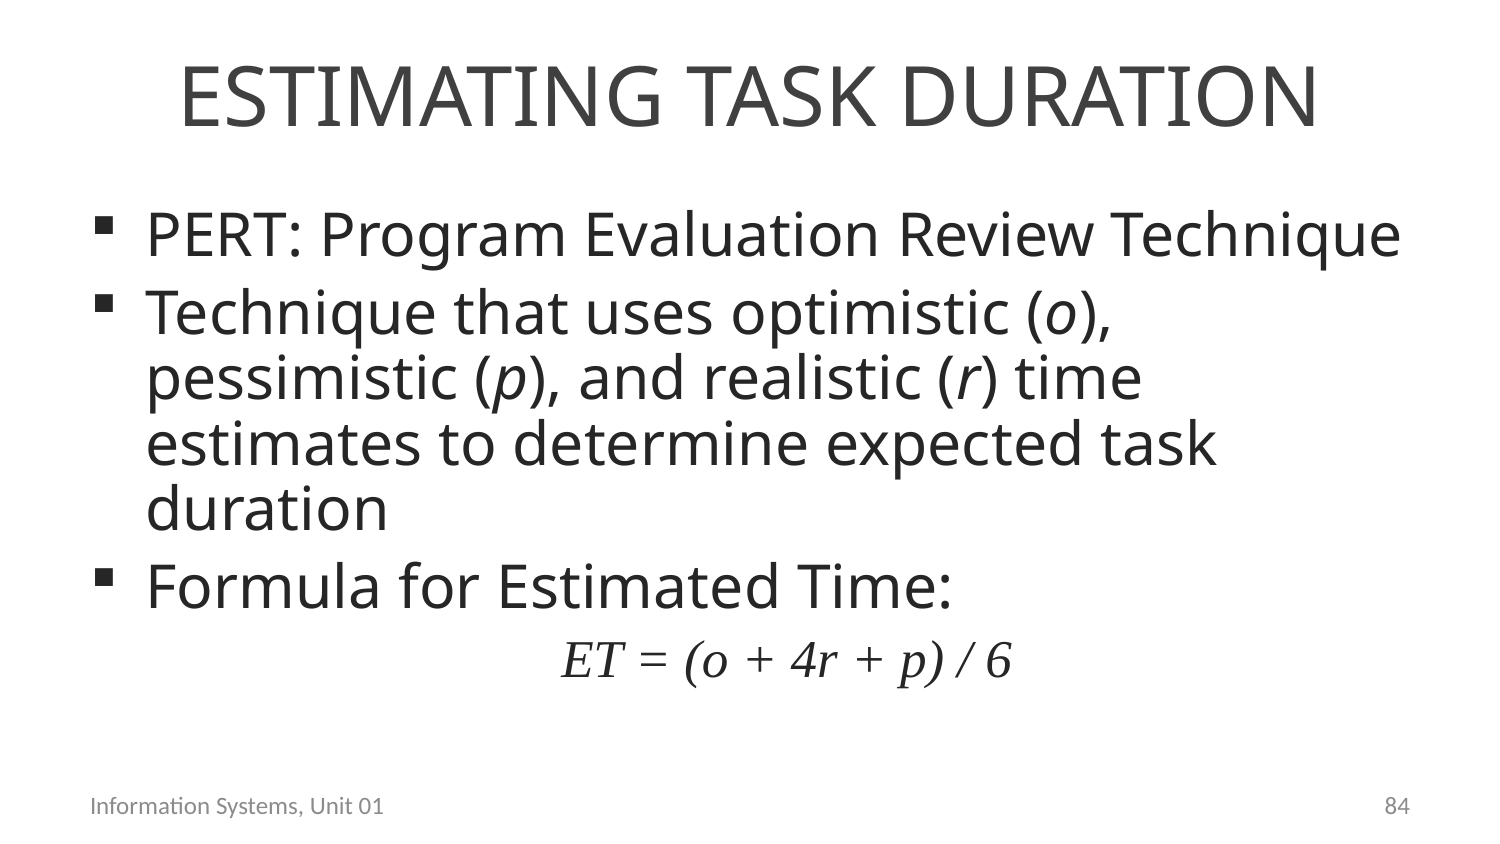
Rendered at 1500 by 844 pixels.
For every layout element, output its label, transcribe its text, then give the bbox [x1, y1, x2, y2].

slide_number Information Systems, Unit 01 [75, 782, 425, 827]
slide_number 83 [1074, 782, 1425, 827]
list PERT: Program Evaluation Review Technique Technique that uses optimistic (o), pessimistic (p), and realistic (r) time estimates to determine expected task duration Formula for Estimated Time: ET = (o + 4r + p) / 6 [75, 196, 1425, 754]
title Estimating Task Duration [75, 23, 1425, 164]
